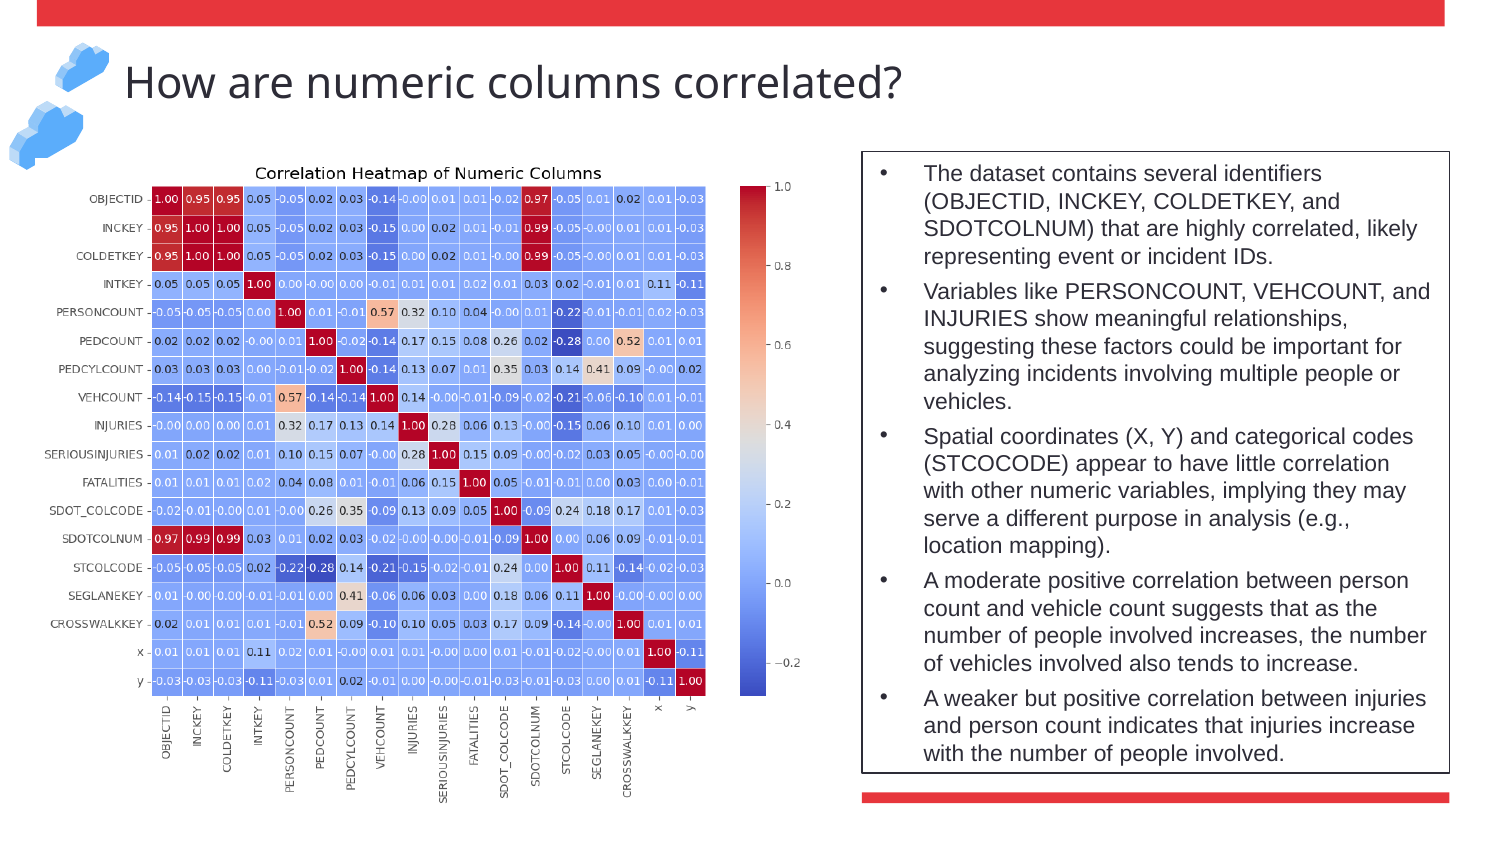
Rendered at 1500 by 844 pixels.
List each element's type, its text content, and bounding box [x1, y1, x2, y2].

picture [34, 158, 809, 811]
text_box The dataset contains several identifiers (OBJECTID, INCKEY, COLDETKEY, and SDOTCOLNUM) that are highly correlated, likely representing event or incident IDs. Variables like PERSONCOUNT, VEHCOUNT, and INJURIES show meaningful relationships, suggesting these factors could be important for analyzing incidents involving multiple people or vehicles. Spatial coordinates (X, Y) and categorical codes (STCOCODE) appear to have little correlation with other numeric variables, implying they may serve a different purpose in analysis (e.g., location mapping). A moderate positive correlation between person count and vehicle count suggests that as the number of people involved increases, the number of vehicles involved also tends to increase. A weaker but positive correlation between injuries and person count indicates that injuries increase with the number of people involved. [861, 151, 1450, 774]
title How are numeric columns correlated? [108, 39, 1500, 134]
text_box [861, 792, 1450, 804]
